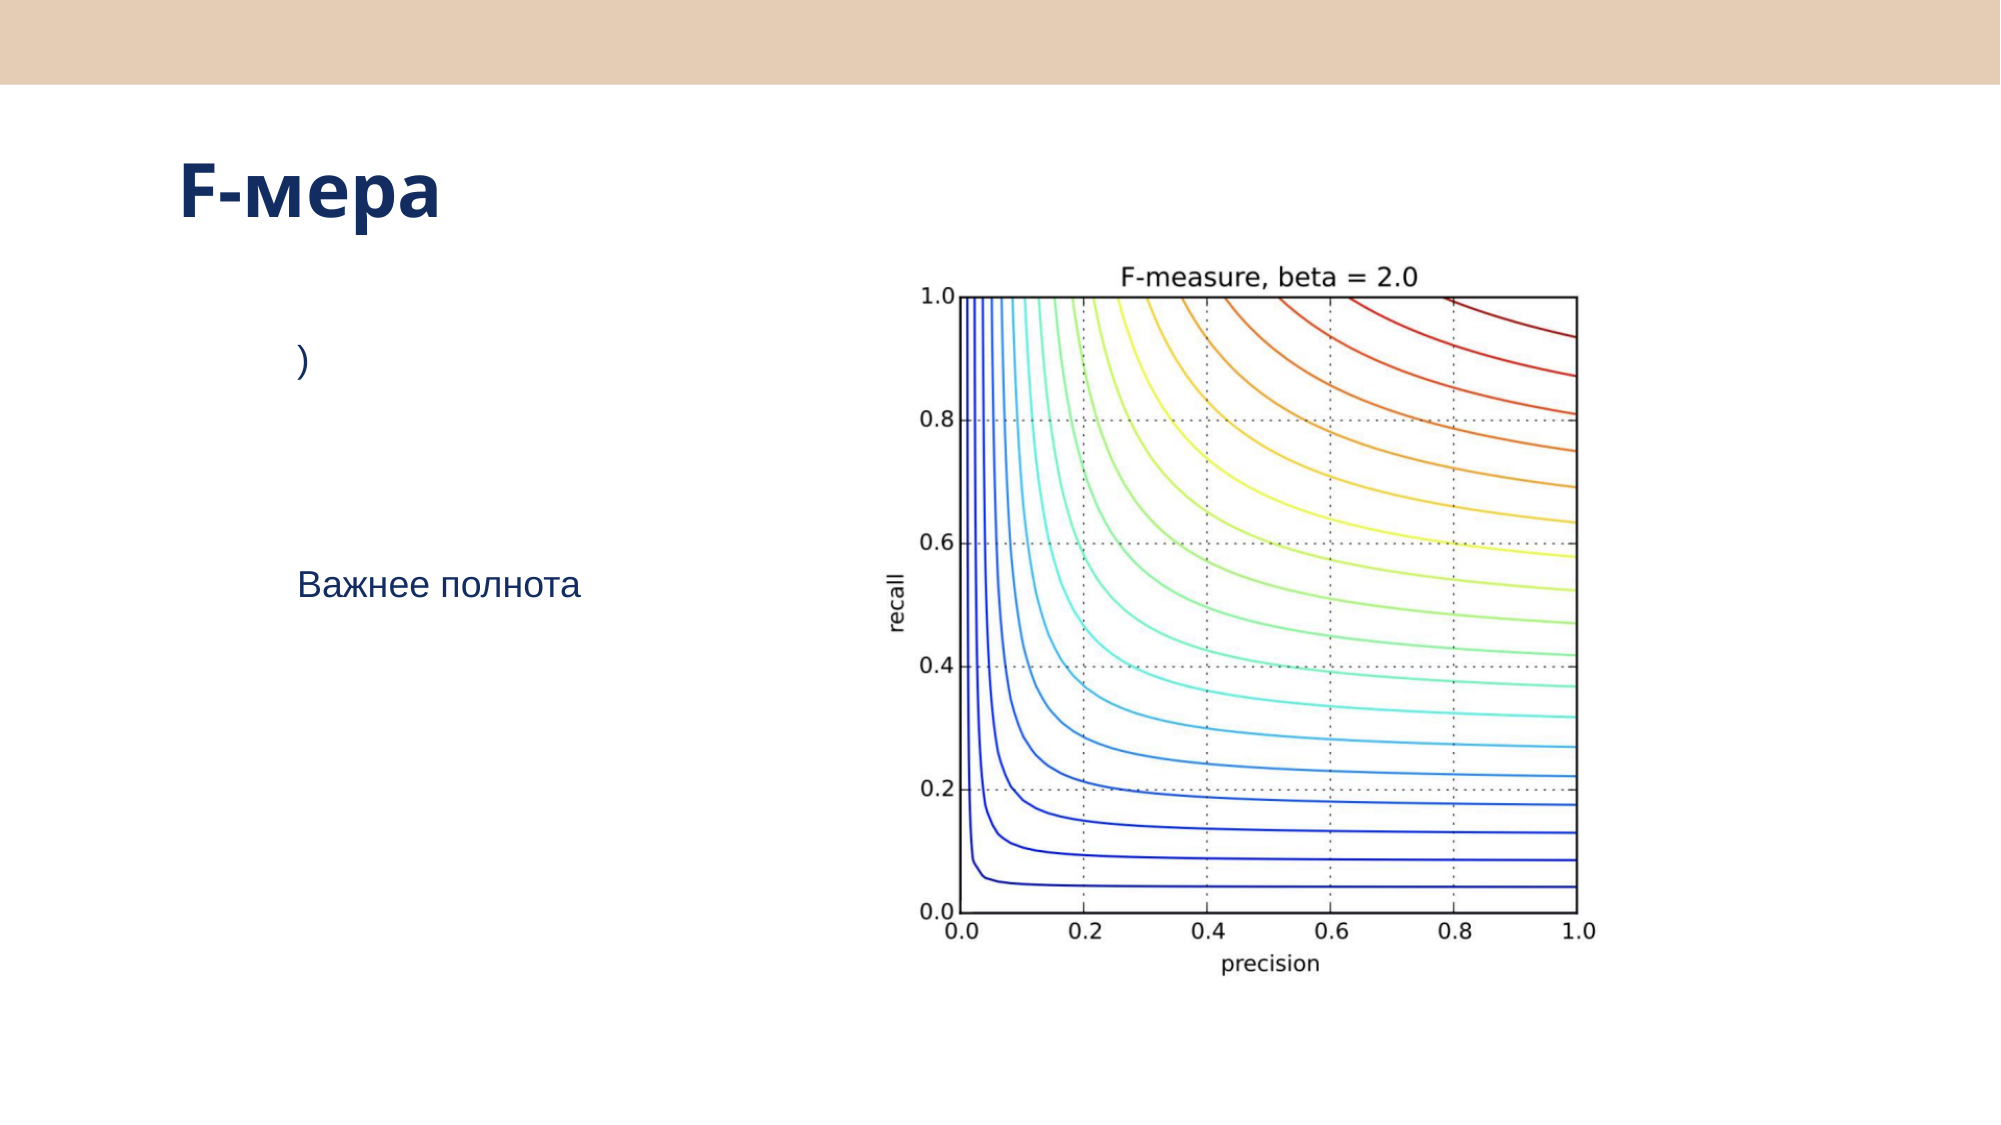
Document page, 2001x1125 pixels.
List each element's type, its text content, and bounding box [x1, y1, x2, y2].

picture [866, 234, 1617, 1022]
text_box F-мера [162, 84, 1888, 303]
